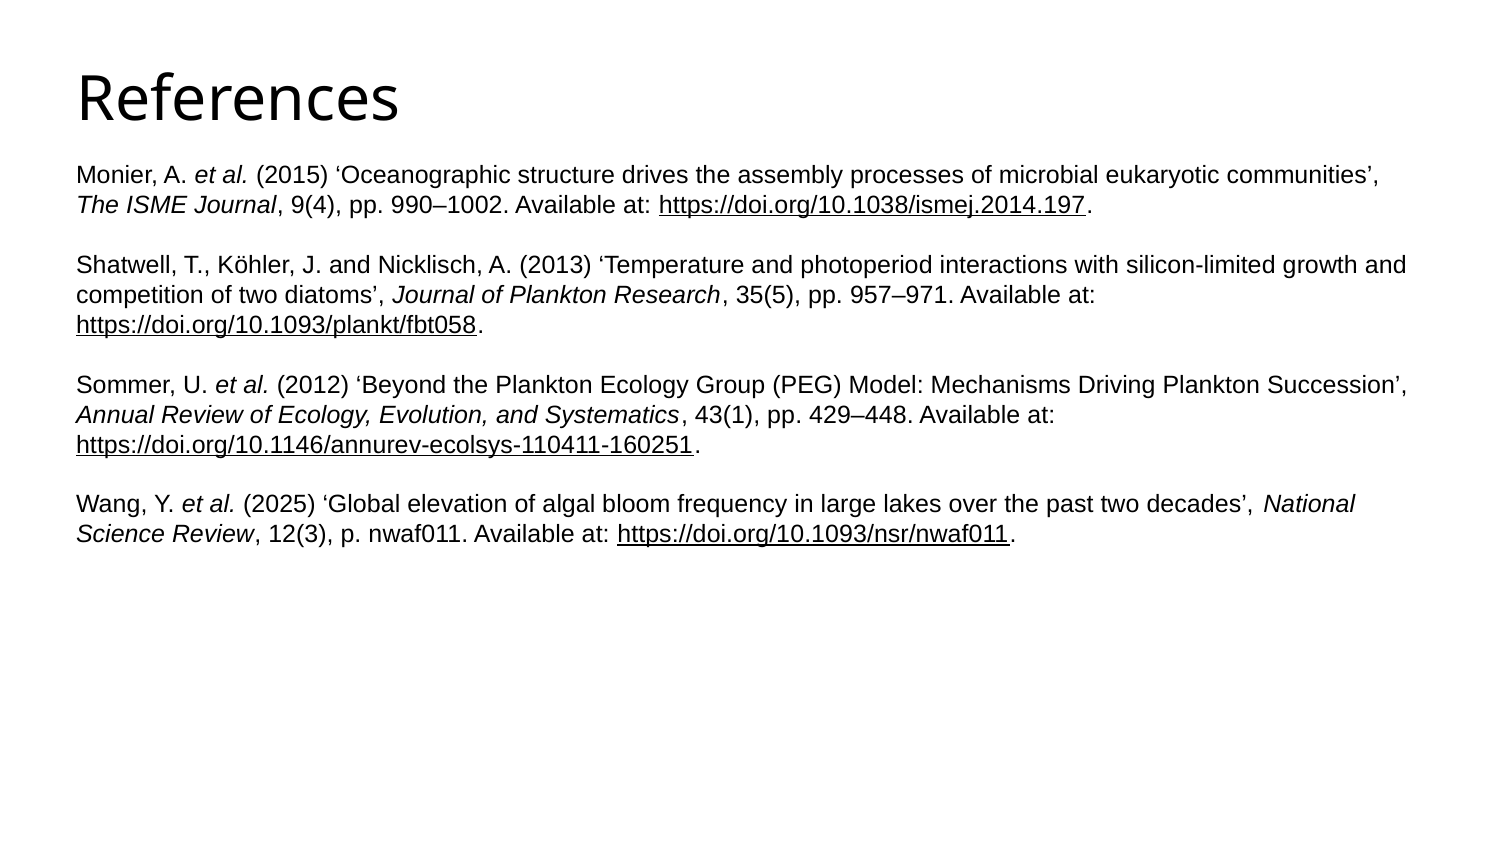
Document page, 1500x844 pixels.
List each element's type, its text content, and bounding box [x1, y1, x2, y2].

text_box Monier, A. et al. (2015) ‘Oceanographic structure drives the assembly processes of microbial eukaryotic communities’, The ISME Journal, 9(4), pp. 990–1002. Available at: https://doi.org/10.1038/ismej.2014.197. Shatwell, T., Köhler, J. and Nicklisch, A. (2013) ‘Temperature and photoperiod interactions with silicon-limited growth and competition of two diatoms’, Journal of Plankton Research, 35(5), pp. 957–971. Available at: https://doi.org/10.1093/plankt/fbt058. Sommer, U. et al. (2012) ‘Beyond the Plankton Ecology Group (PEG) Model: Mechanisms Driving Plankton Succession’, Annual Review of Ecology, Evolution, and Systematics, 43(1), pp. 429–448. Available at: https://doi.org/10.1146/annurev-ecolsys-110411-160251. Wang, Y. et al. (2025) ‘Global elevation of algal bloom frequency in large lakes over the past two decades’, National Science Review, 12(3), p. nwaf011. Available at: https://doi.org/10.1093/nsr/nwaf011. [61, 151, 1439, 646]
text_box References [61, 42, 1103, 151]
